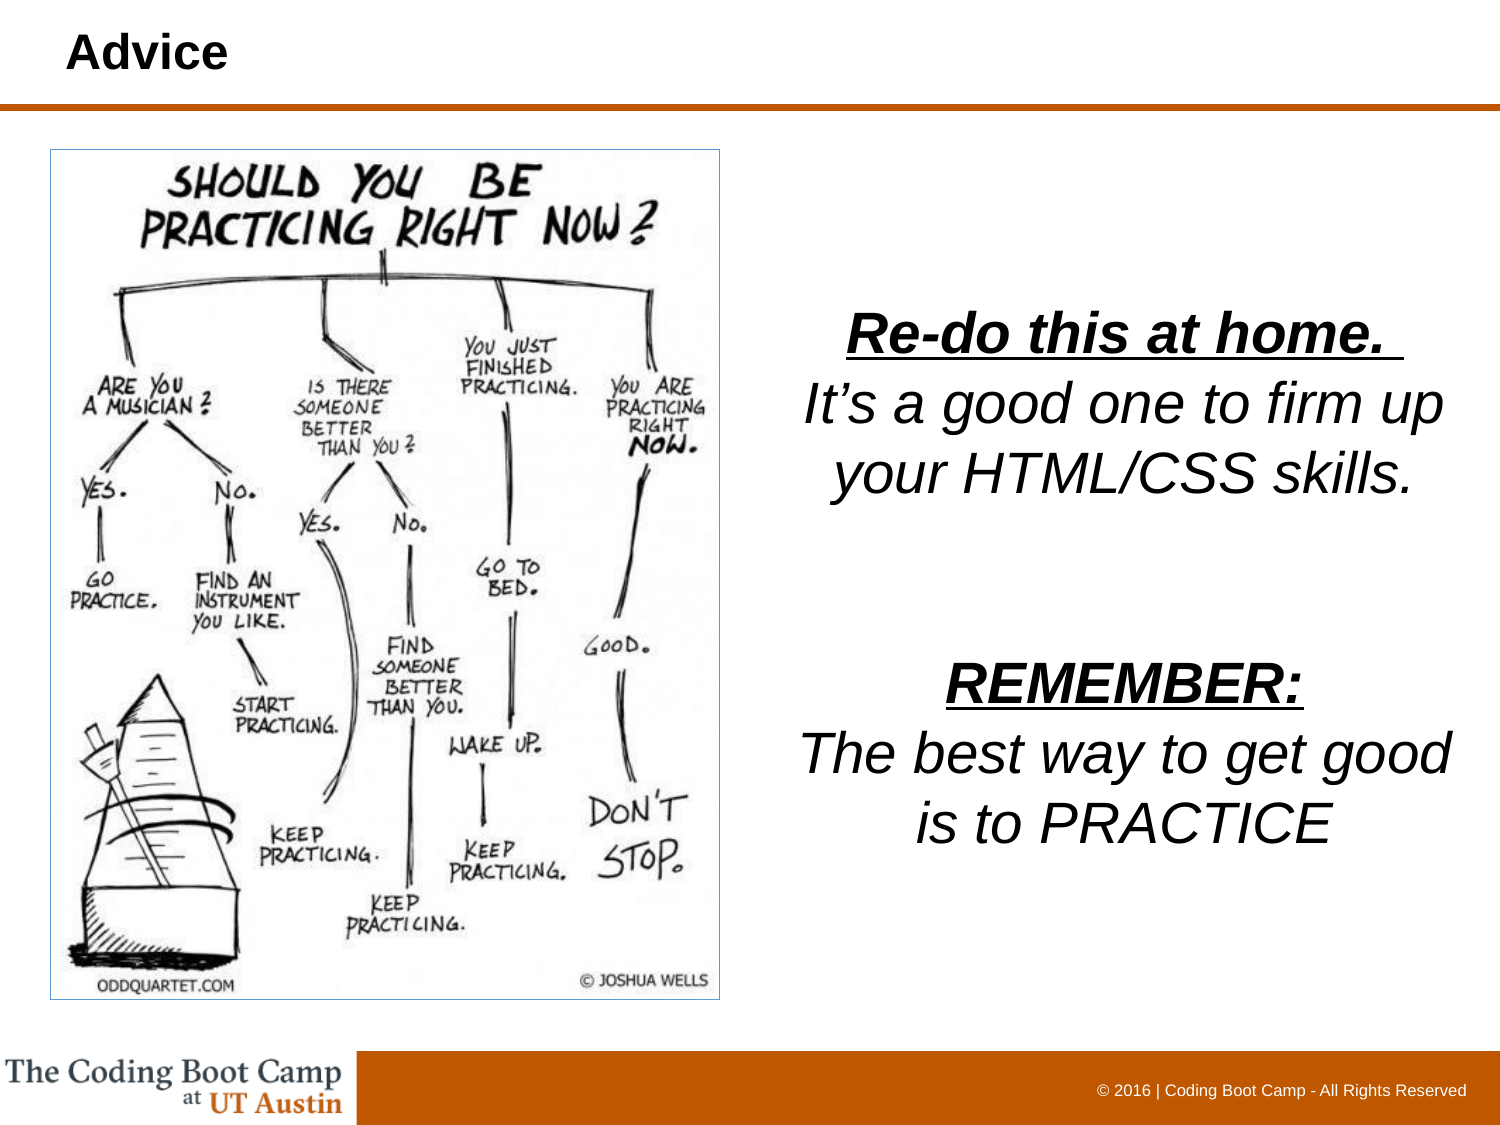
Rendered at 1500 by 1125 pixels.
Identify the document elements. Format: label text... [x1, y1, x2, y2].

picture [50, 149, 720, 1000]
title Advice [50, 0, 948, 108]
text_box Re-do this at home. It’s a good one to firm up your HTML/CSS skills. REMEMBER: The best way to get good is to PRACTICE [774, 404, 1475, 745]
picture [0, 1050, 357, 1125]
